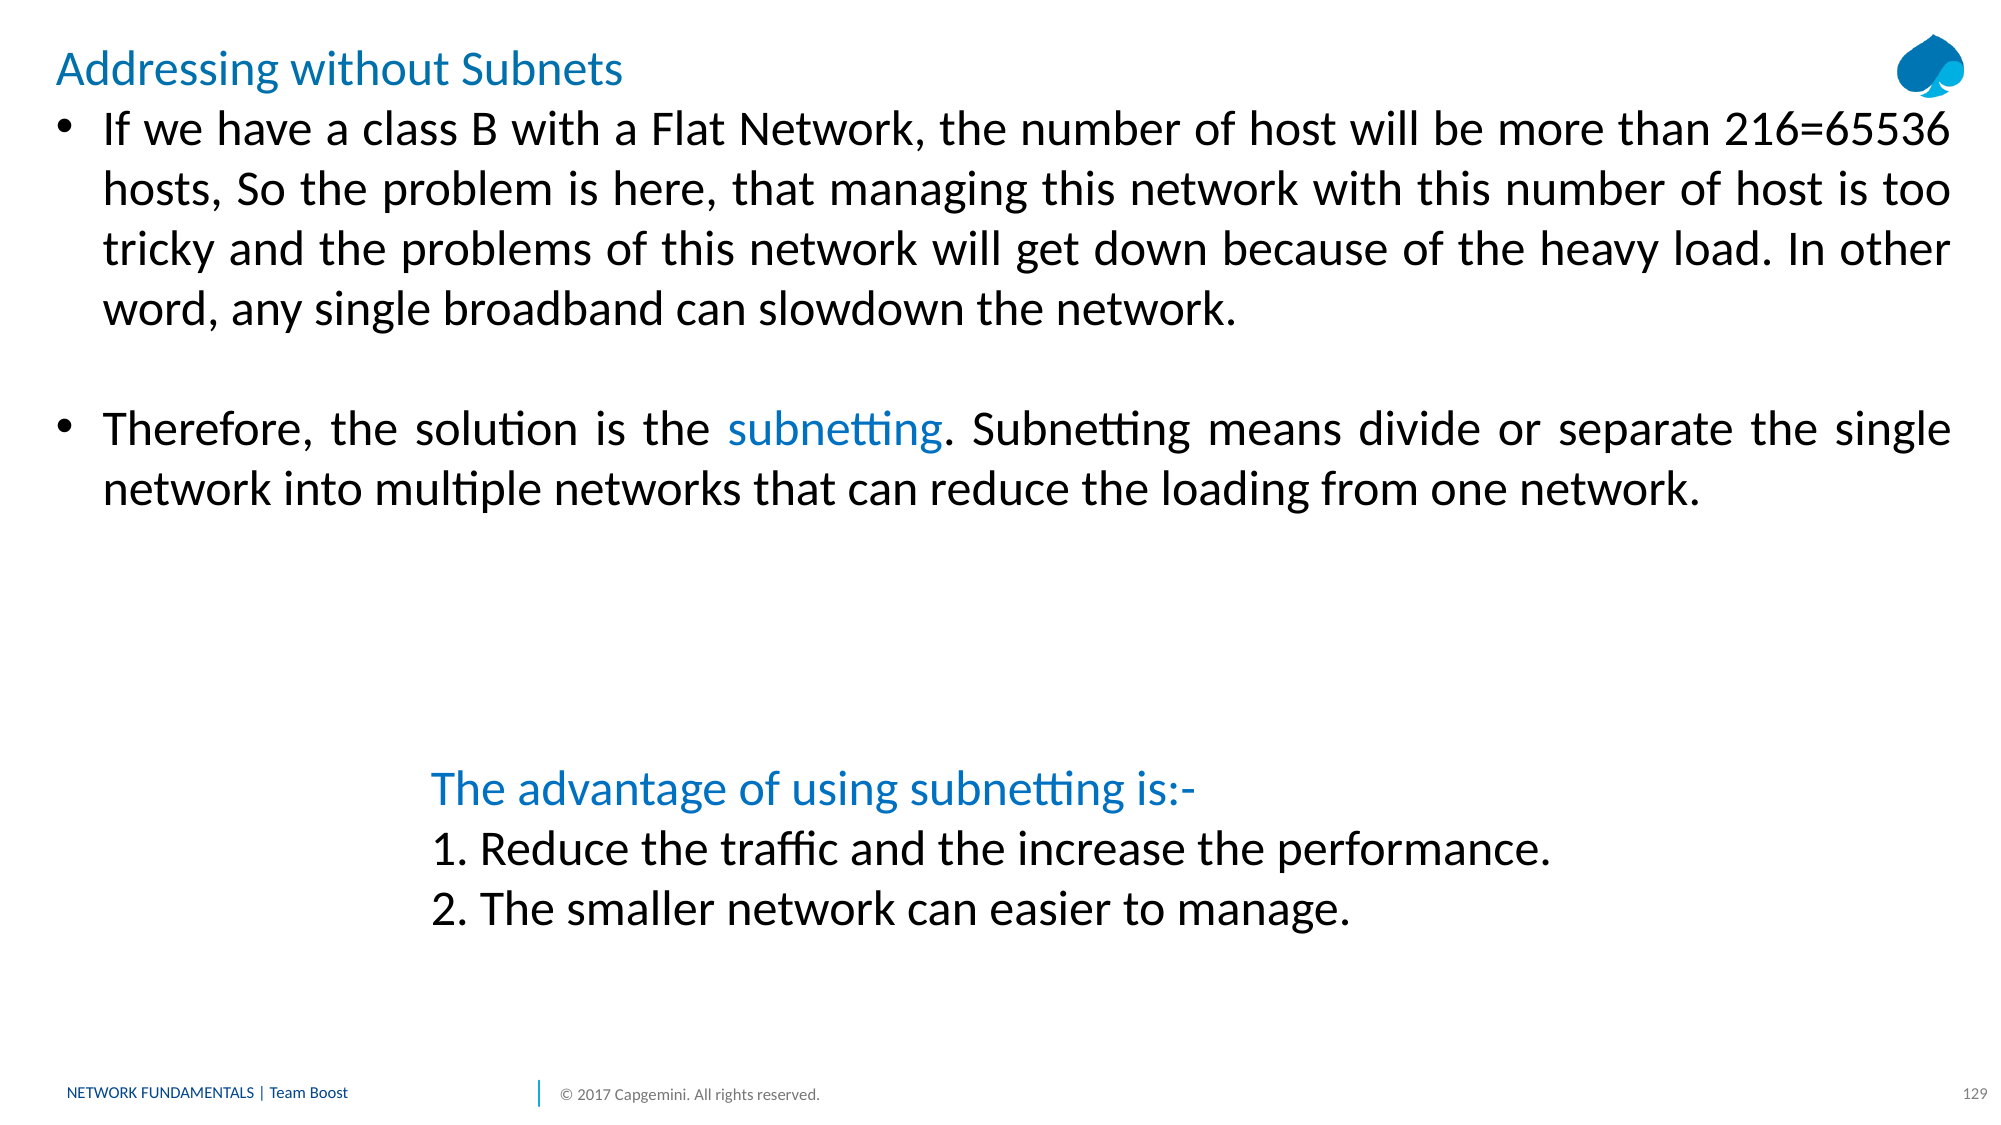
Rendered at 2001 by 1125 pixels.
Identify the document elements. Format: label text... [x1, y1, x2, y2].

text_box Addressing without Subnets If we have a class B with a Flat Network, the number of host will be more than 216=65536 hosts, So the problem is here, that managing this network with this number of host is too tricky and the problems of this network will get down because of the heavy load. In other word, any single broadband can slowdown the network. Therefore, the solution is the subnetting. Subnetting means divide or separate the single network into multiple networks that can reduce the loading from one network. The advantage of using subnetting is:- 1. Reduce the traffic and the increase the performance. 2. The smaller network can easier to manage. [41, 28, 1968, 1003]
